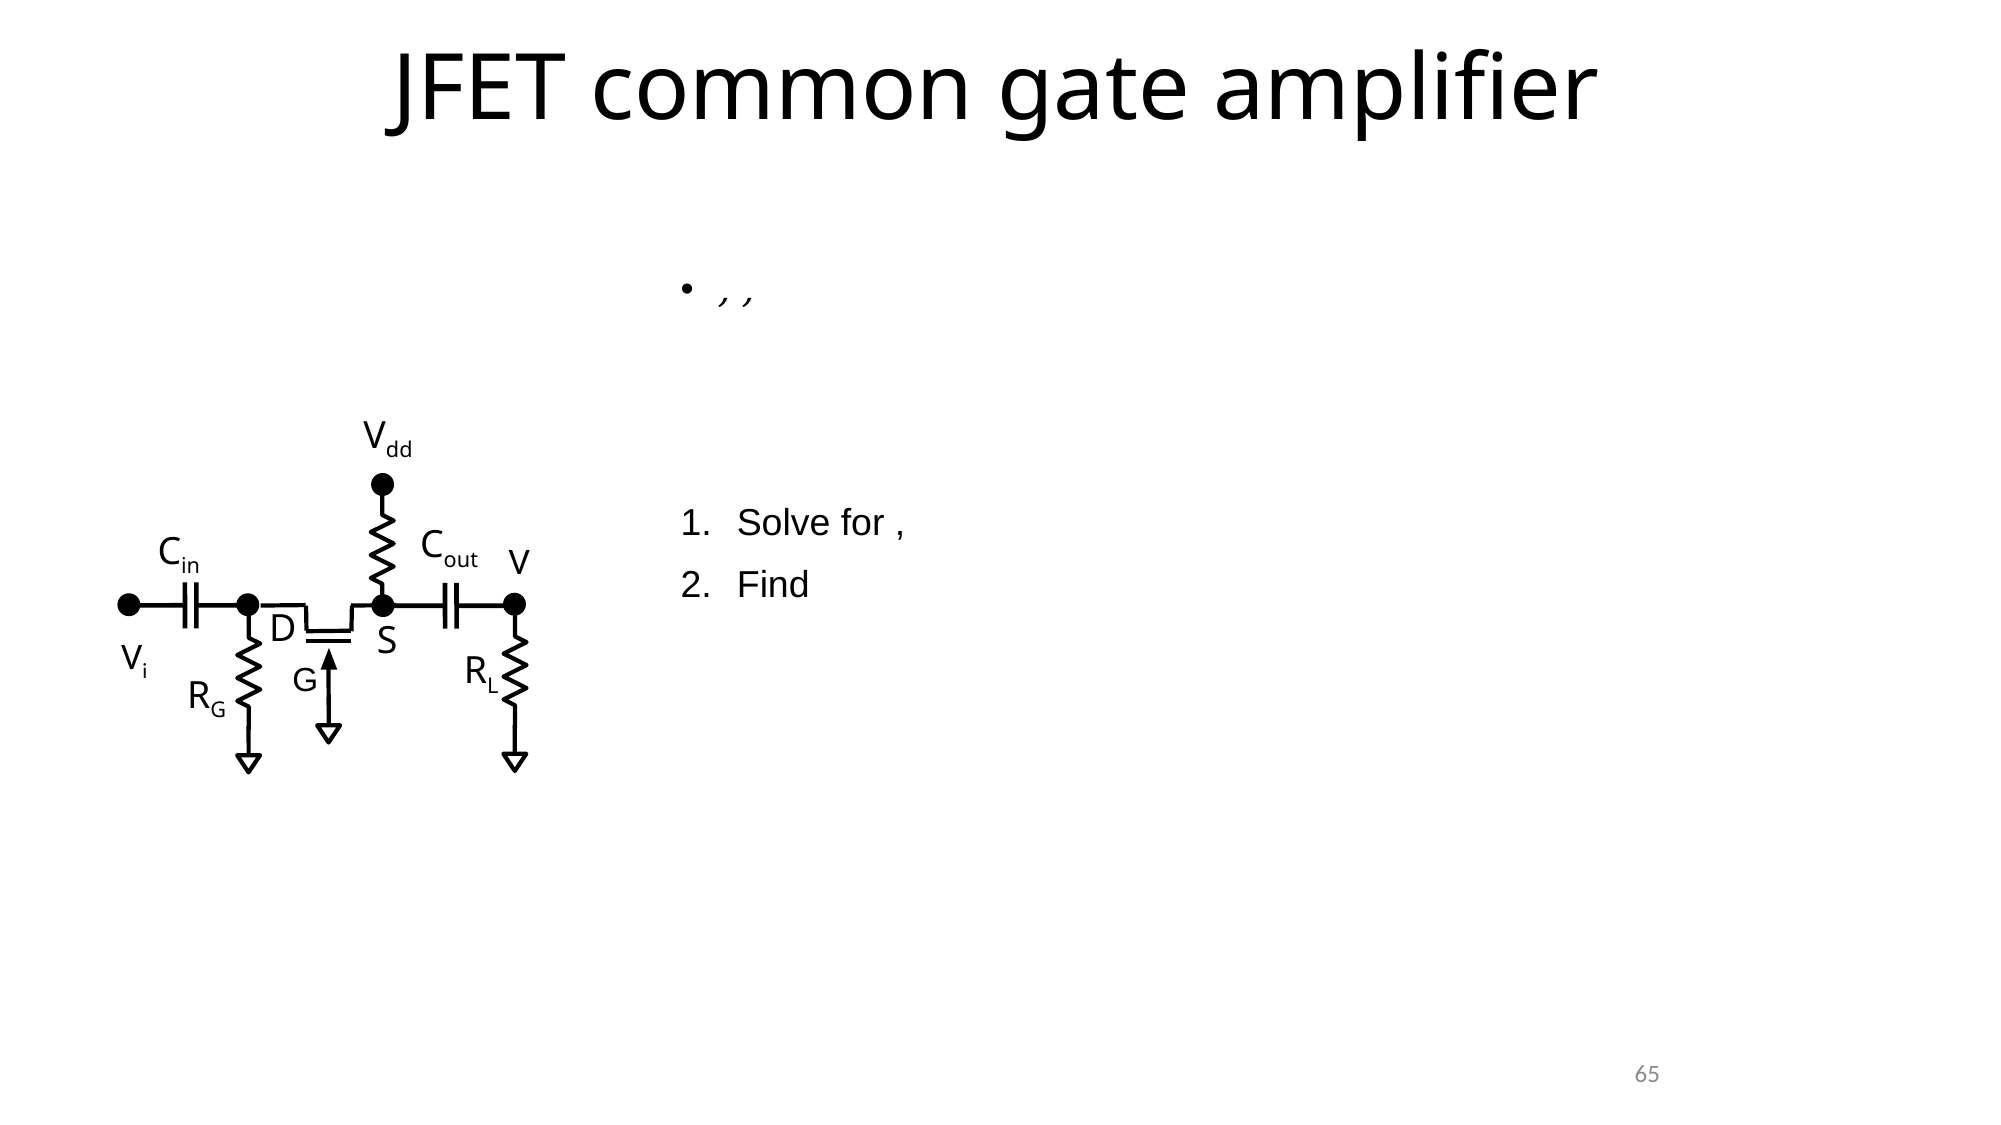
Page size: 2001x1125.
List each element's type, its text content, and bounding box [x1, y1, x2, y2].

title JFET common gate amplifier [54, 18, 1938, 162]
slide_number 65 [1325, 1042, 1675, 1103]
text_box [100, 403, 541, 773]
